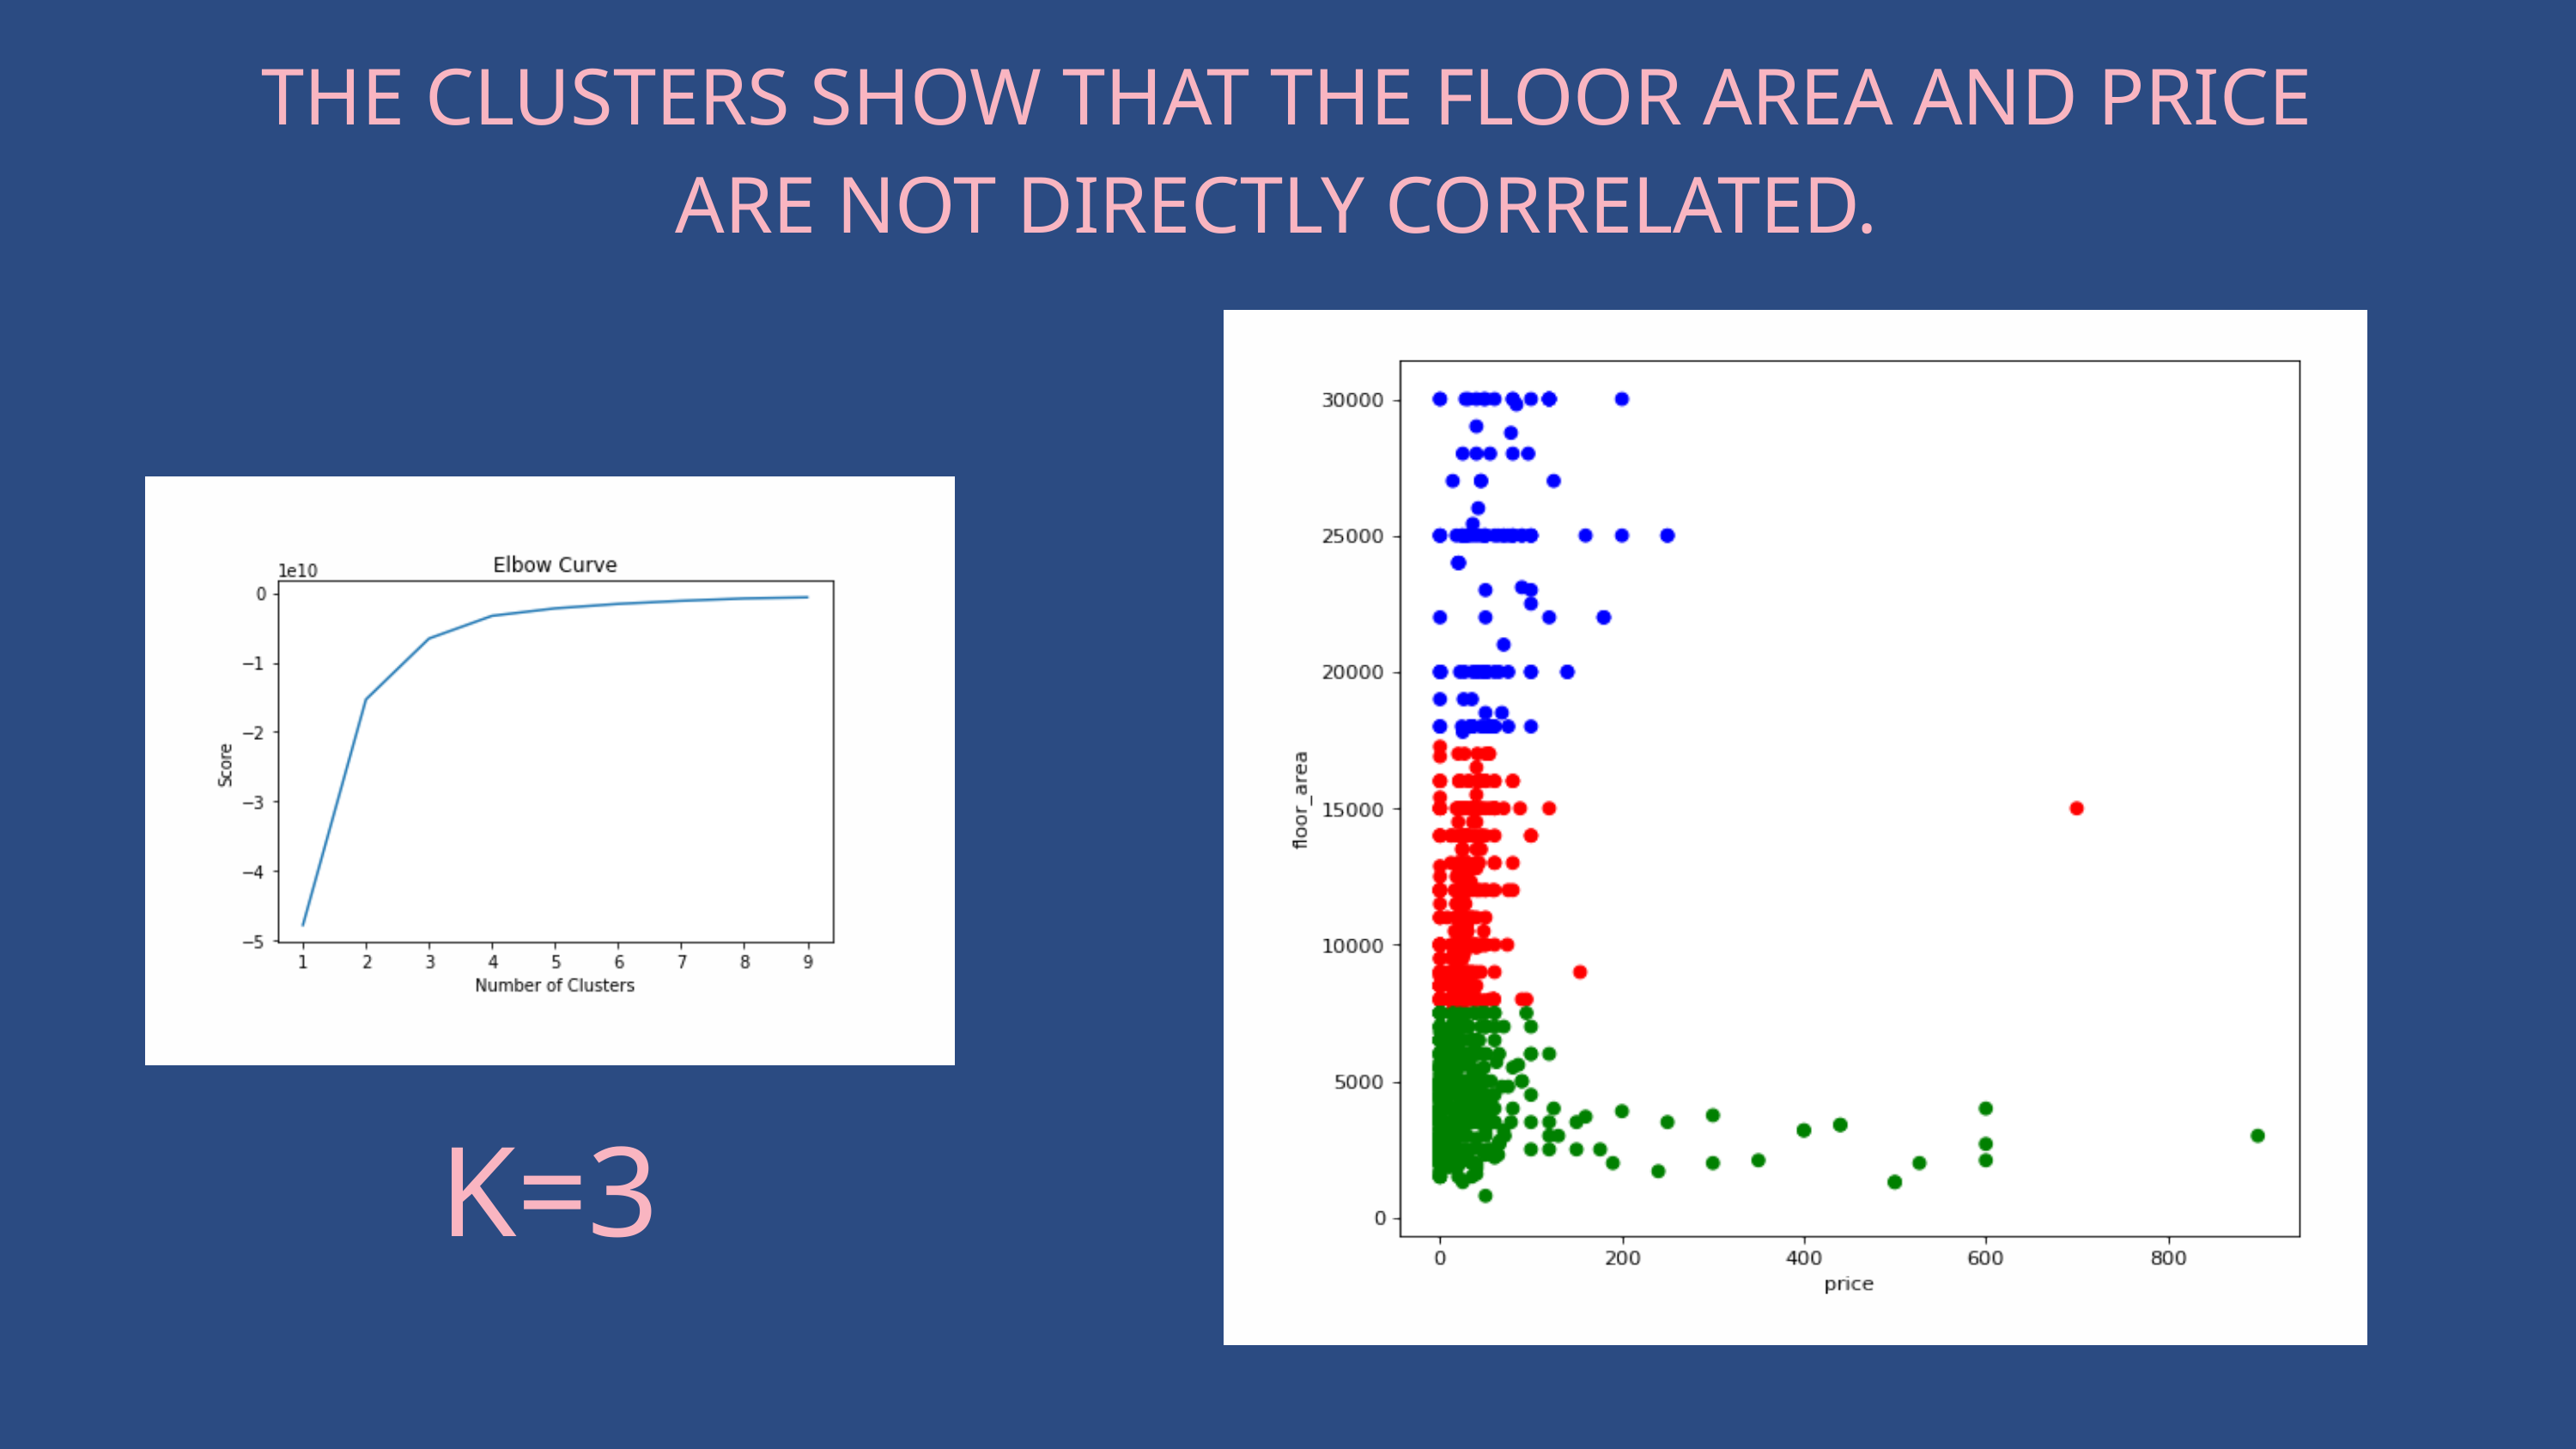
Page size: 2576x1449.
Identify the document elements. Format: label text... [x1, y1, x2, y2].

text_box THE CLUSTERS SHOW THAT THE FLOOR AREA AND PRICE ARE NOT DIRECTLY CORRELATED. [207, 32, 2367, 249]
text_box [1223, 310, 2368, 1346]
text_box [144, 476, 956, 1066]
text_box K=3 [399, 1088, 701, 1262]
picture [1278, 346, 2312, 1309]
picture [206, 544, 843, 1005]
